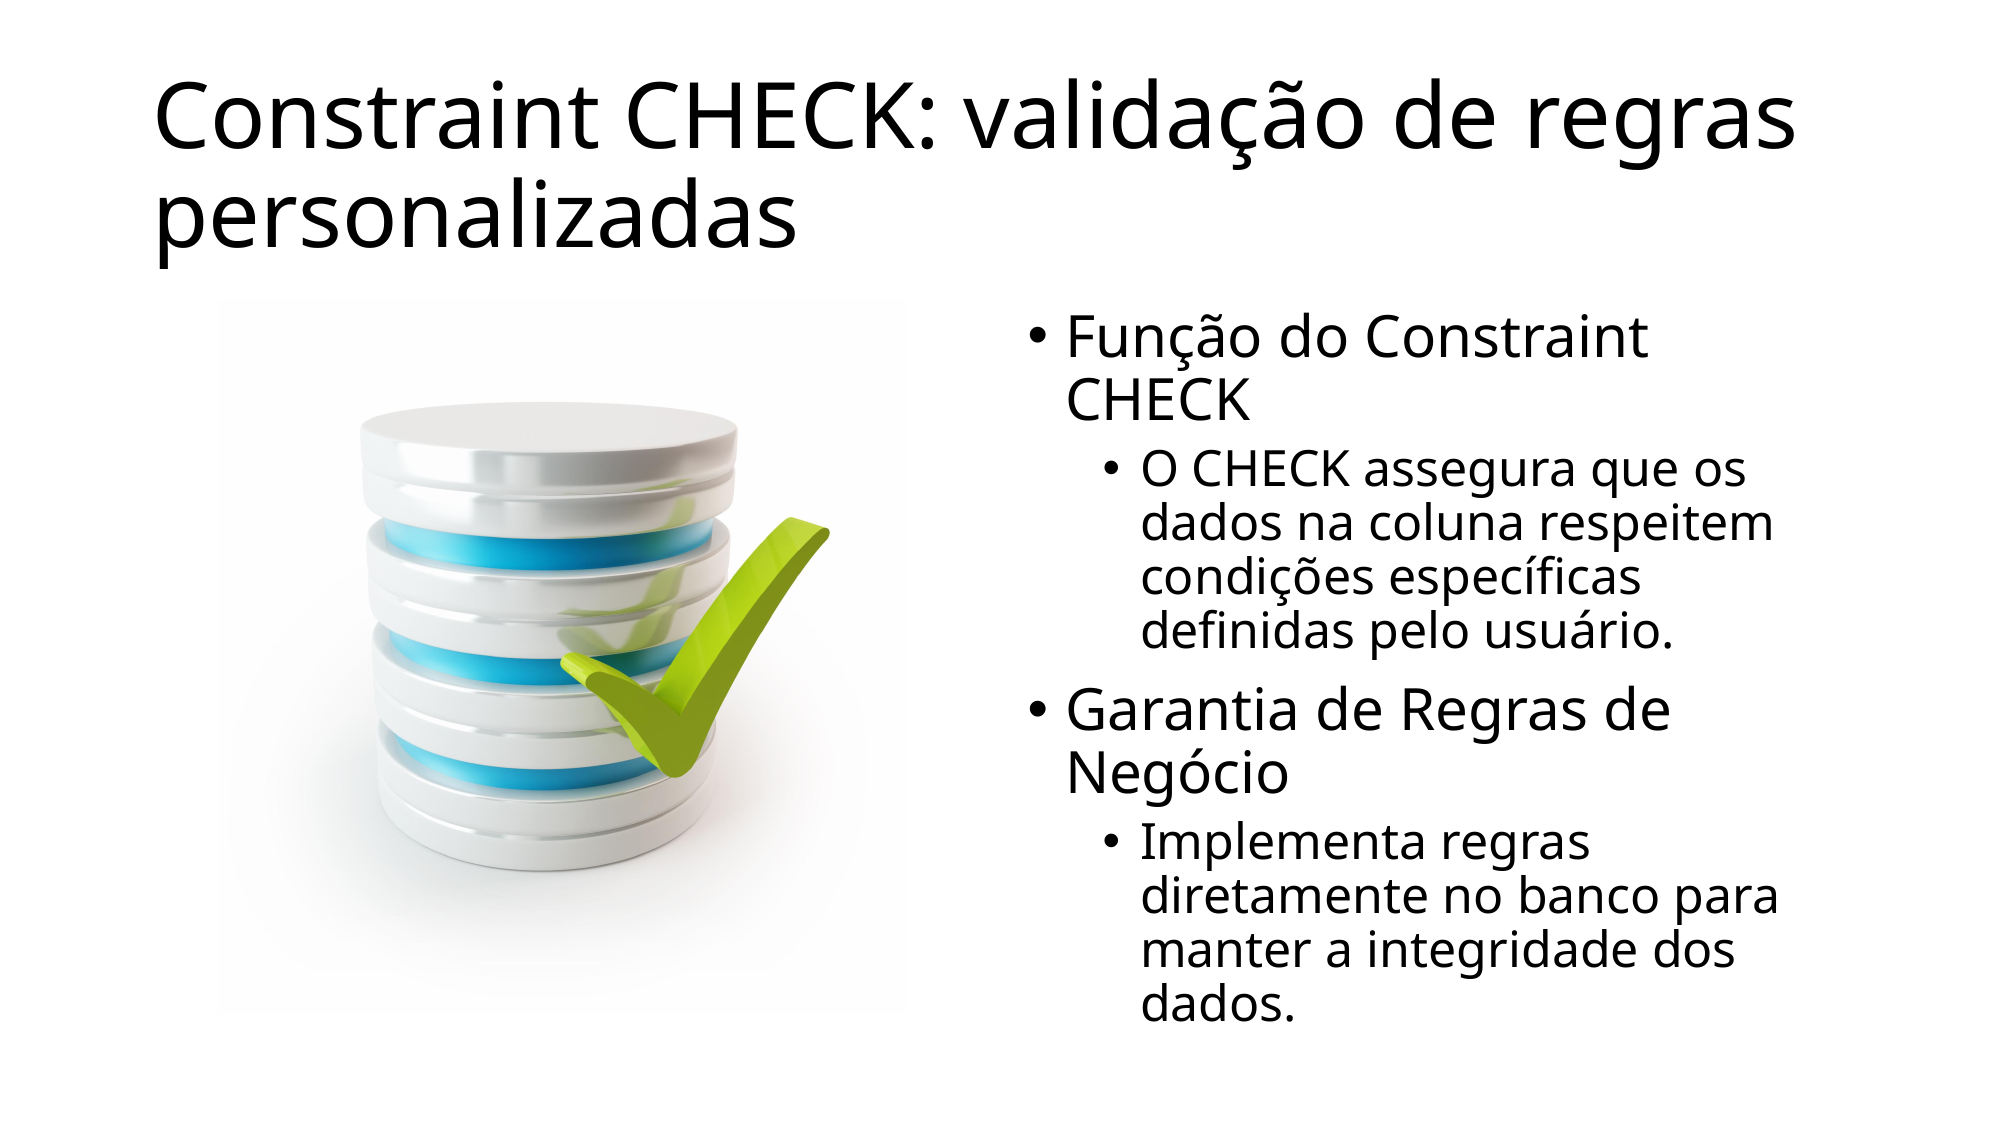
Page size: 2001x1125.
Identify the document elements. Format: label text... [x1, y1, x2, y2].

list Função do Constraint CHECK O CHECK assegura que os dados na coluna respeitem condições específicas definidas pelo usuário. Garantia de Regras de Negócio Implementa regras diretamente no banco para manter a integridade dos dados. [1012, 299, 1863, 1014]
title Constraint CHECK: validação de regras personalizadas [137, 59, 1863, 278]
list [218, 298, 907, 1014]
